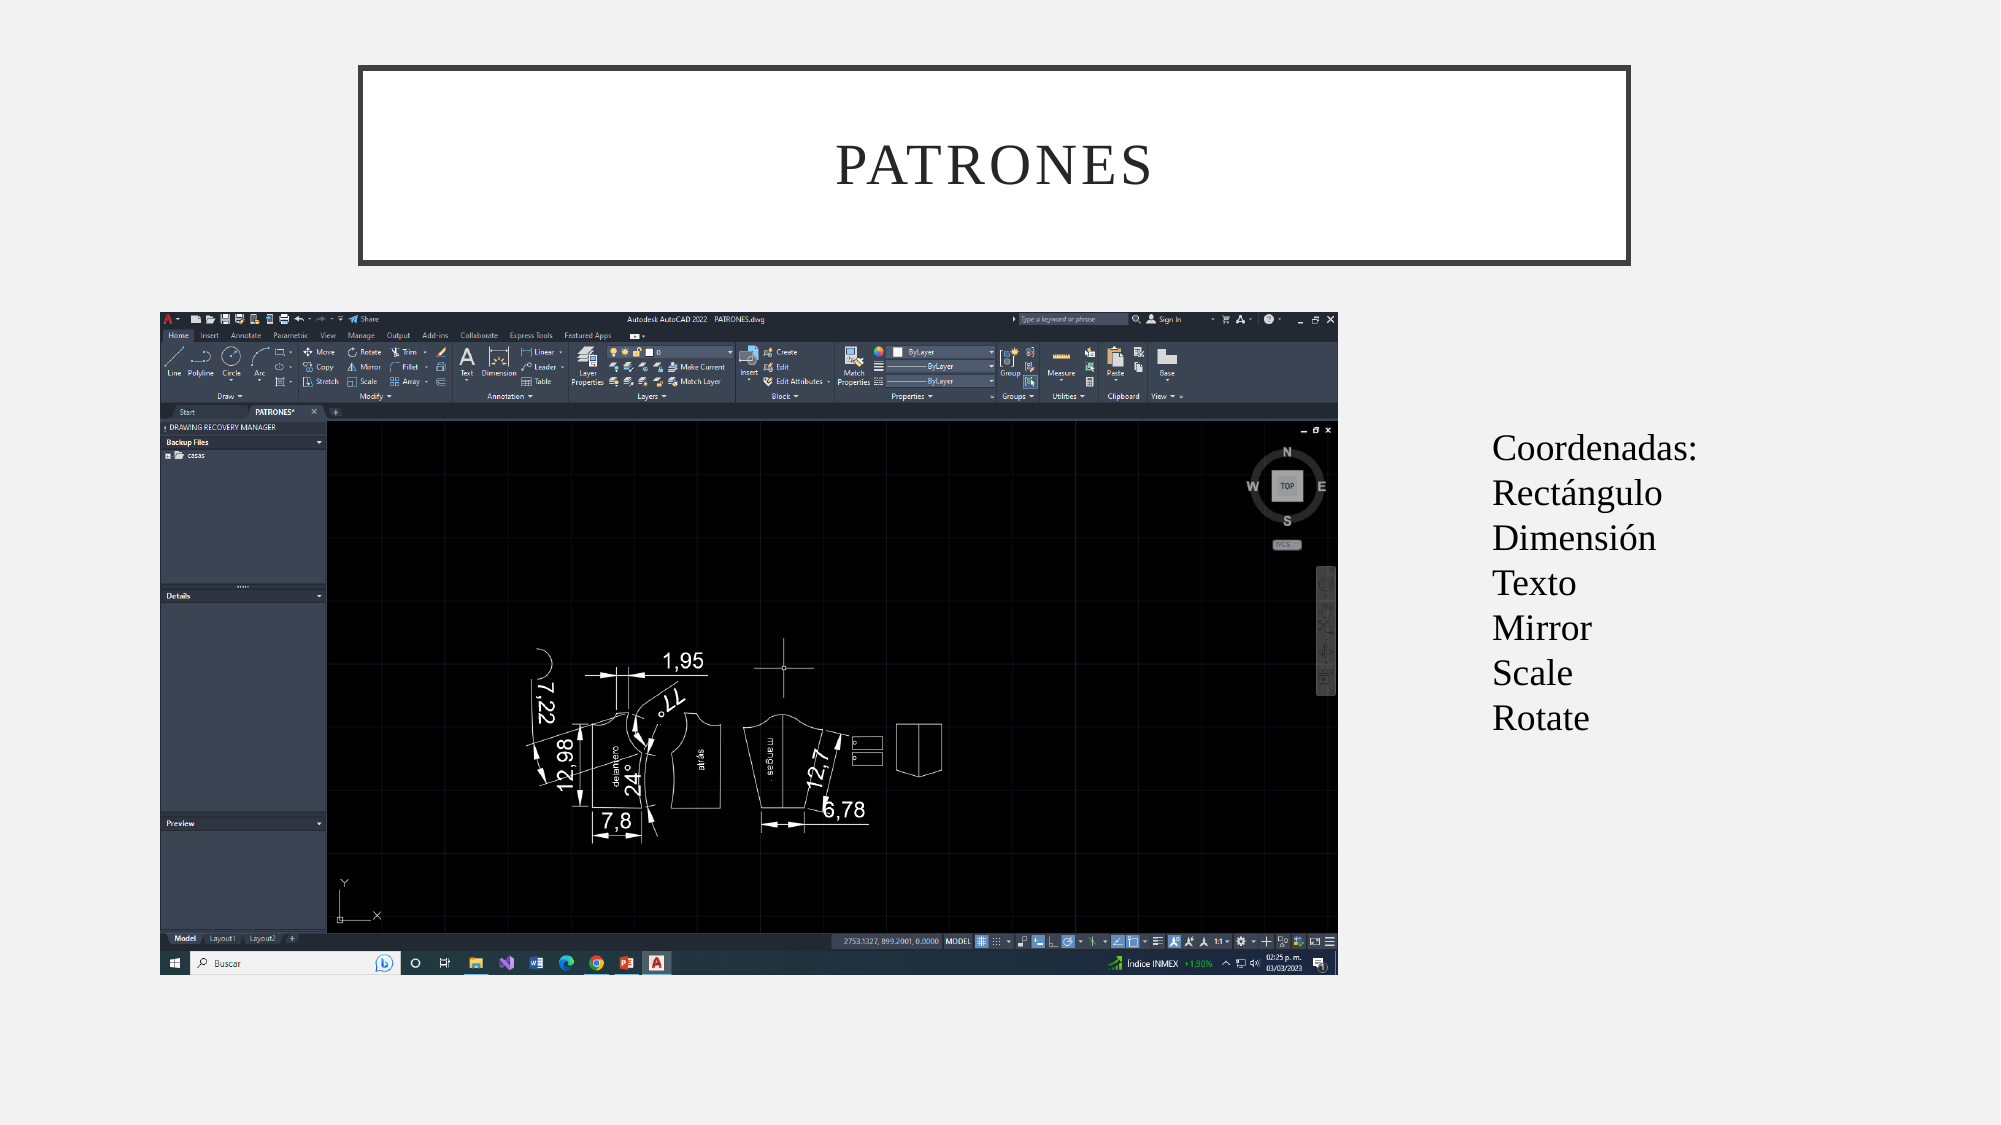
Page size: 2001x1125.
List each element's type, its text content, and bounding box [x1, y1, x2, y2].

title patrones [358, 65, 1631, 266]
text_box Coordenadas: Rectángulo Dimensión Texto Mirror Scale Rotate [1477, 415, 1806, 746]
picture [160, 312, 1338, 975]
